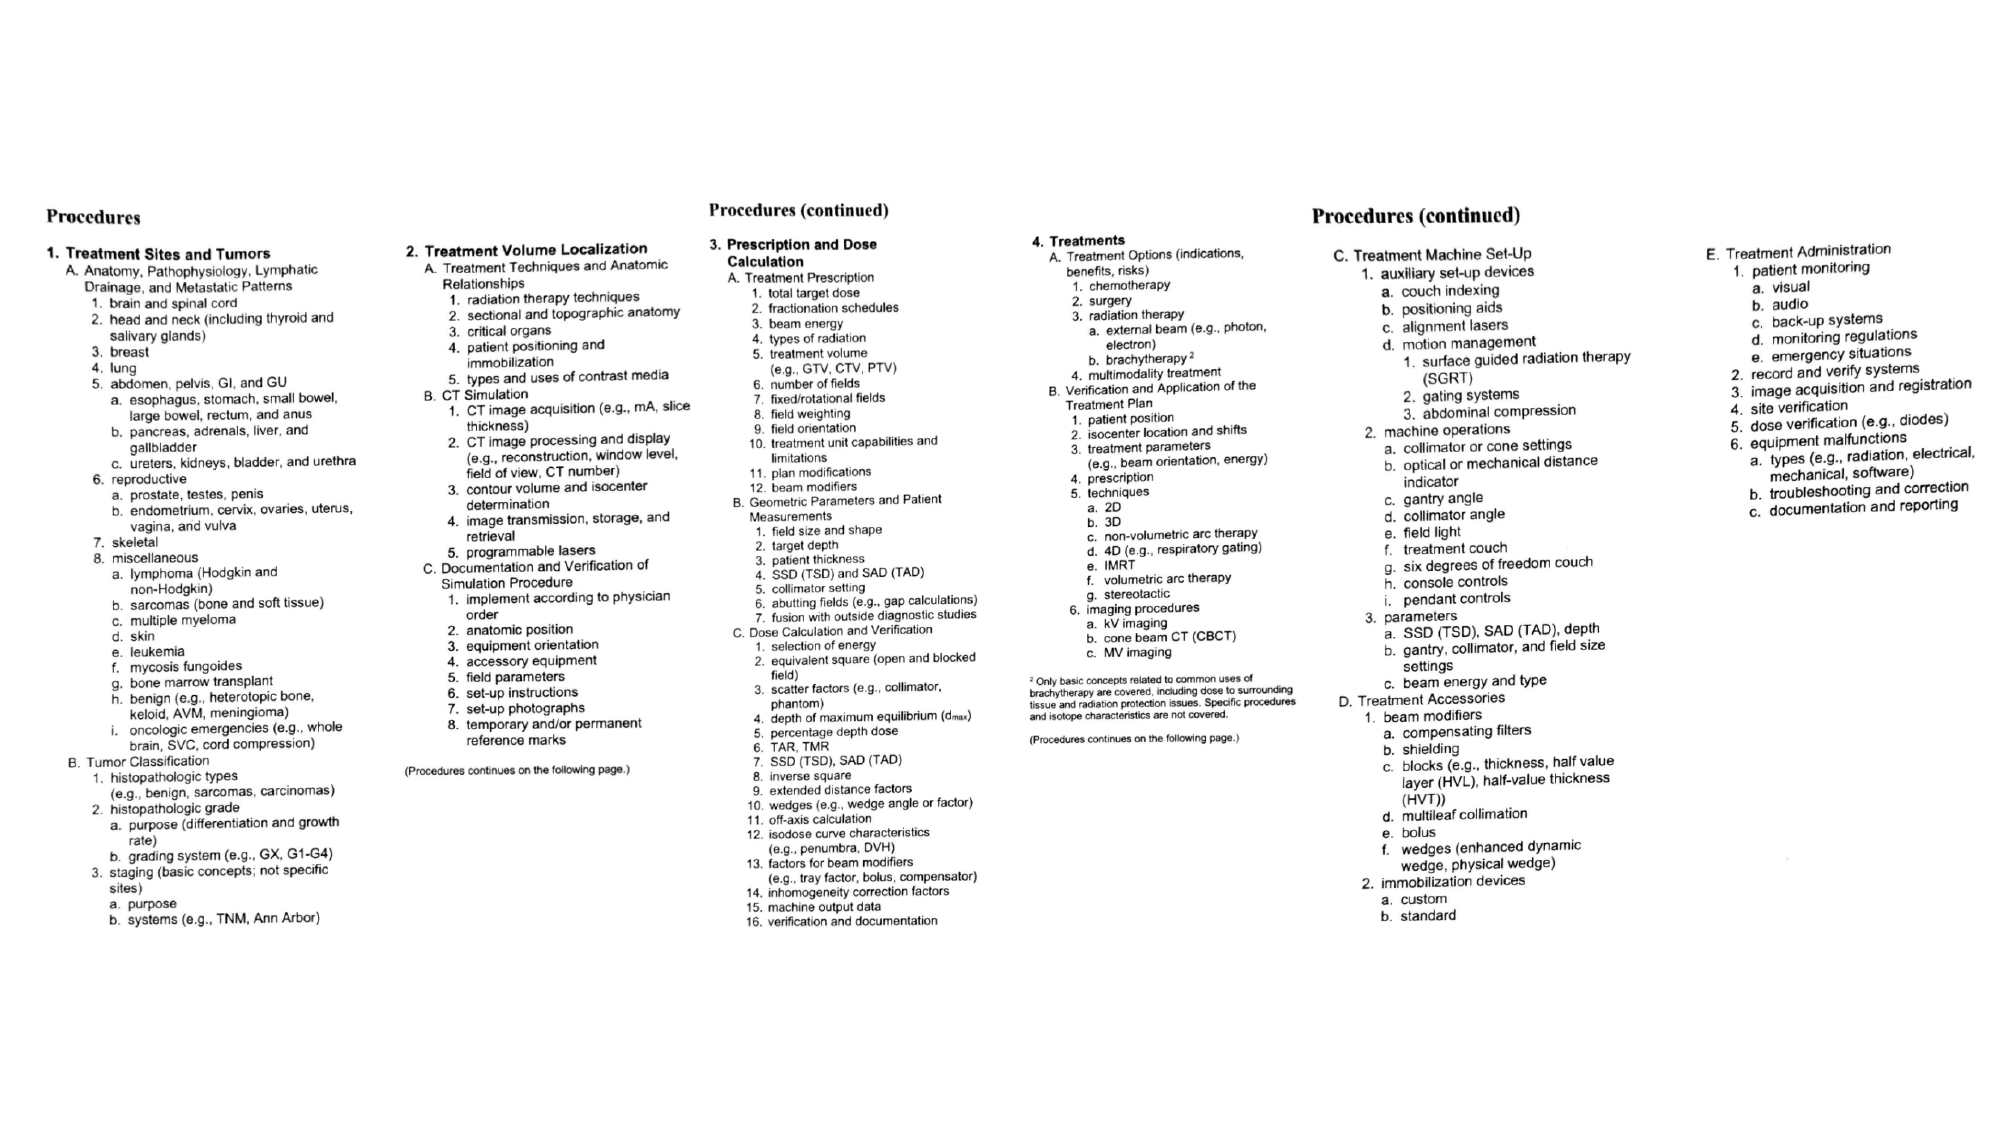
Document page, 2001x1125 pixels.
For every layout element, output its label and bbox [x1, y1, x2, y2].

picture [37, 192, 1979, 933]
